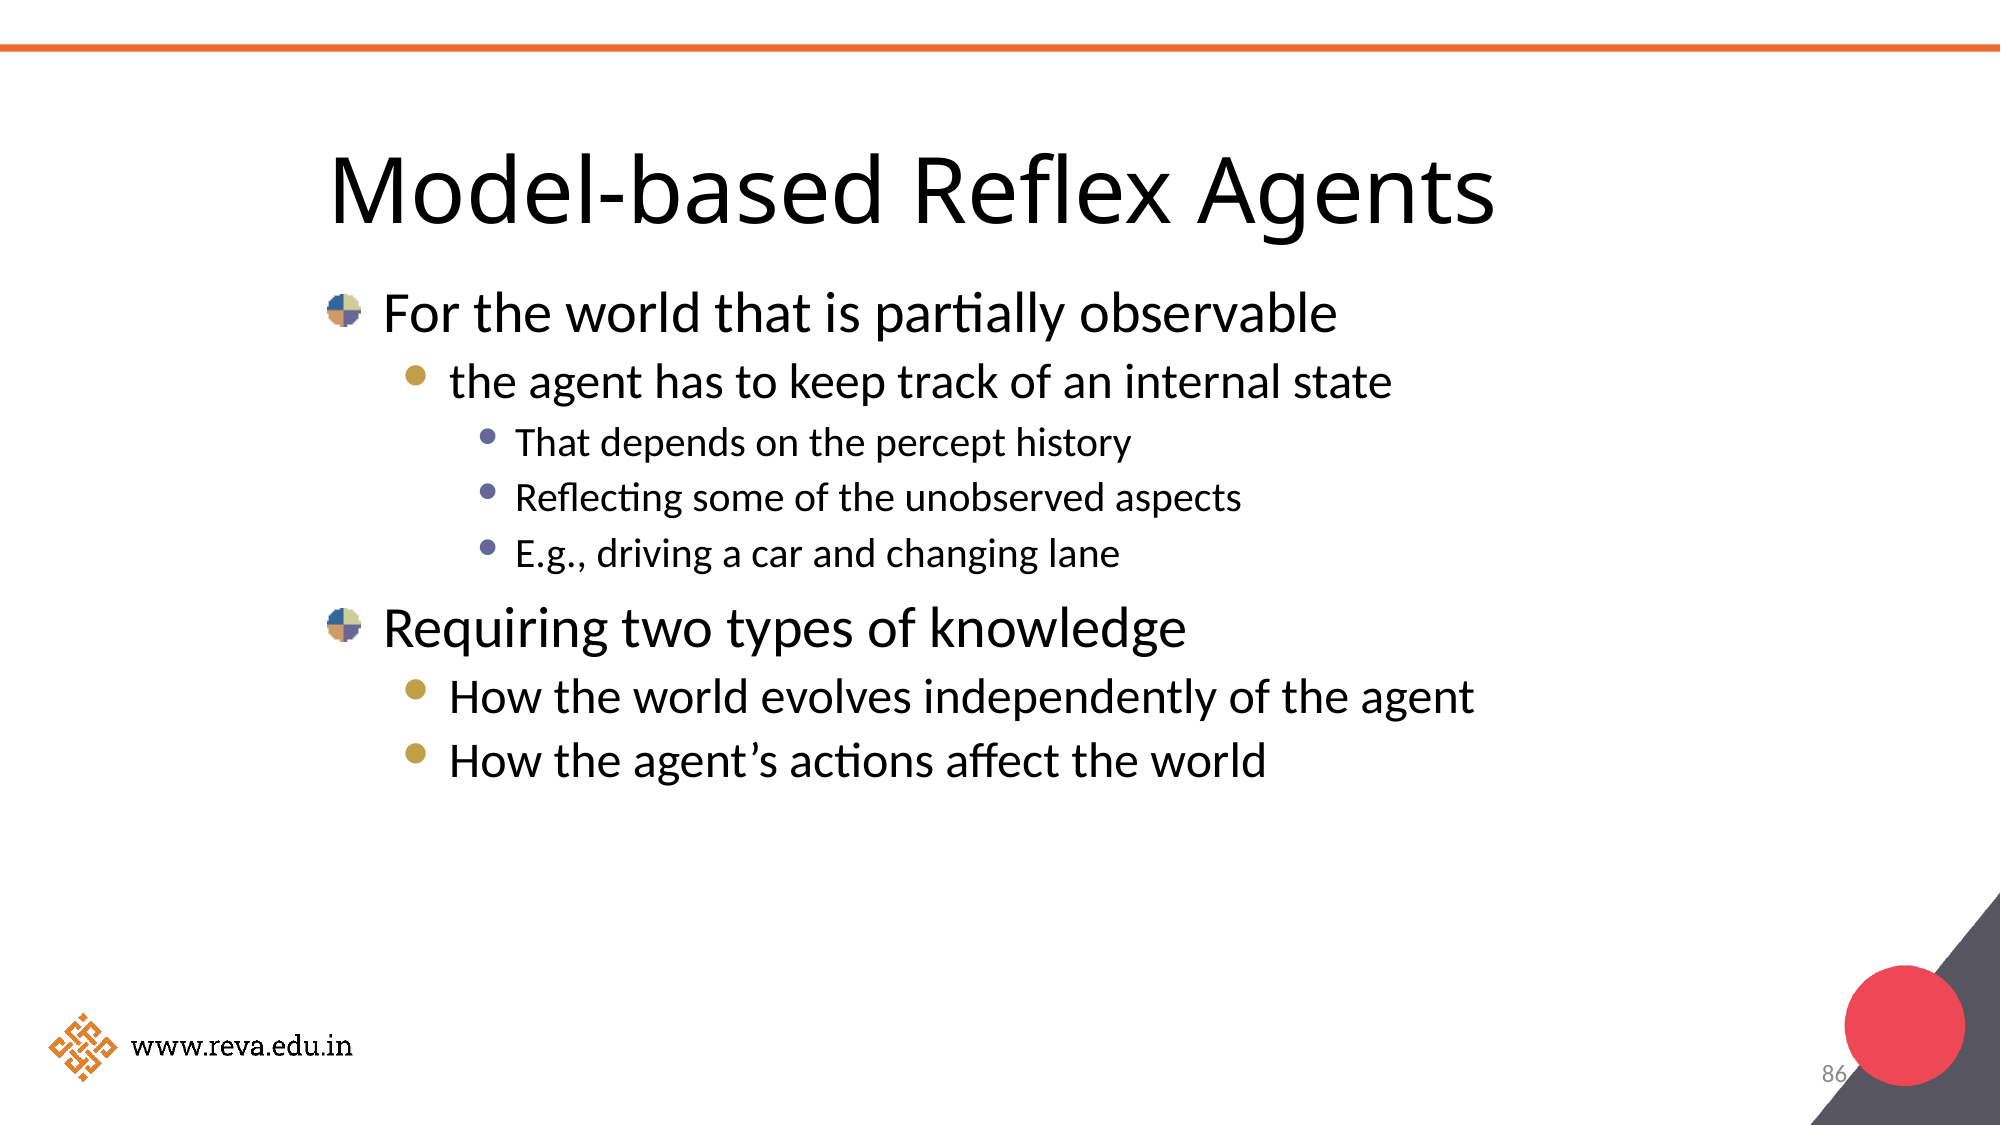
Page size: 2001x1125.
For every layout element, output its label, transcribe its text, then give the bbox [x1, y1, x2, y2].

picture [327, 608, 361, 642]
list For the world that is partially observable the agent has to keep track of an internal state That depends on the percept history Reflecting some of the unobserved aspects E.g., driving a car and changing lane Requiring two types of knowledge How the world evolves independently of the agent How the agent’s actions affect the world [312, 275, 1700, 1050]
slide_number 86 [1412, 1042, 1863, 1103]
picture [31, 1003, 366, 1092]
picture [327, 294, 361, 327]
picture [1801, 882, 2000, 1125]
title Model-based Reflex Agents [312, 99, 1688, 275]
